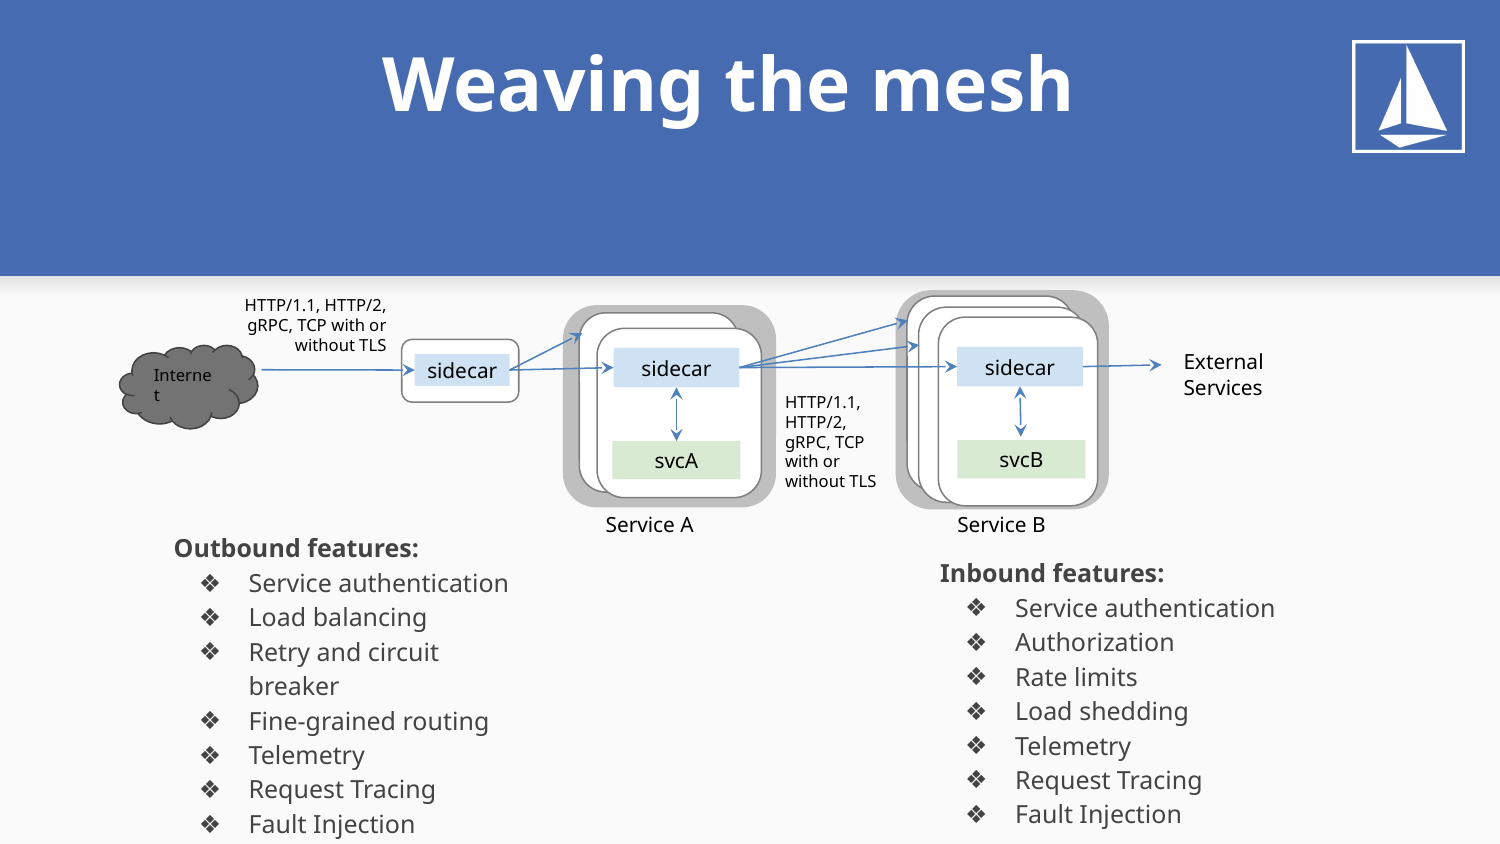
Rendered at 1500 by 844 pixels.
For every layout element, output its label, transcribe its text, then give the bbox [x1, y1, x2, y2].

title Weaving the mesh [367, 47, 1133, 142]
list Inbound features: Service authentication Authorization Rate limits Load shedding Telemetry Request Tracing Fault Injection [925, 538, 1316, 830]
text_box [119, 279, 1277, 539]
list Outbound features: Service authentication Load balancing Retry and circuit breaker Fine-grained routing Telemetry Request Tracing Fault Injection [158, 546, 541, 830]
picture [1352, 40, 1465, 153]
